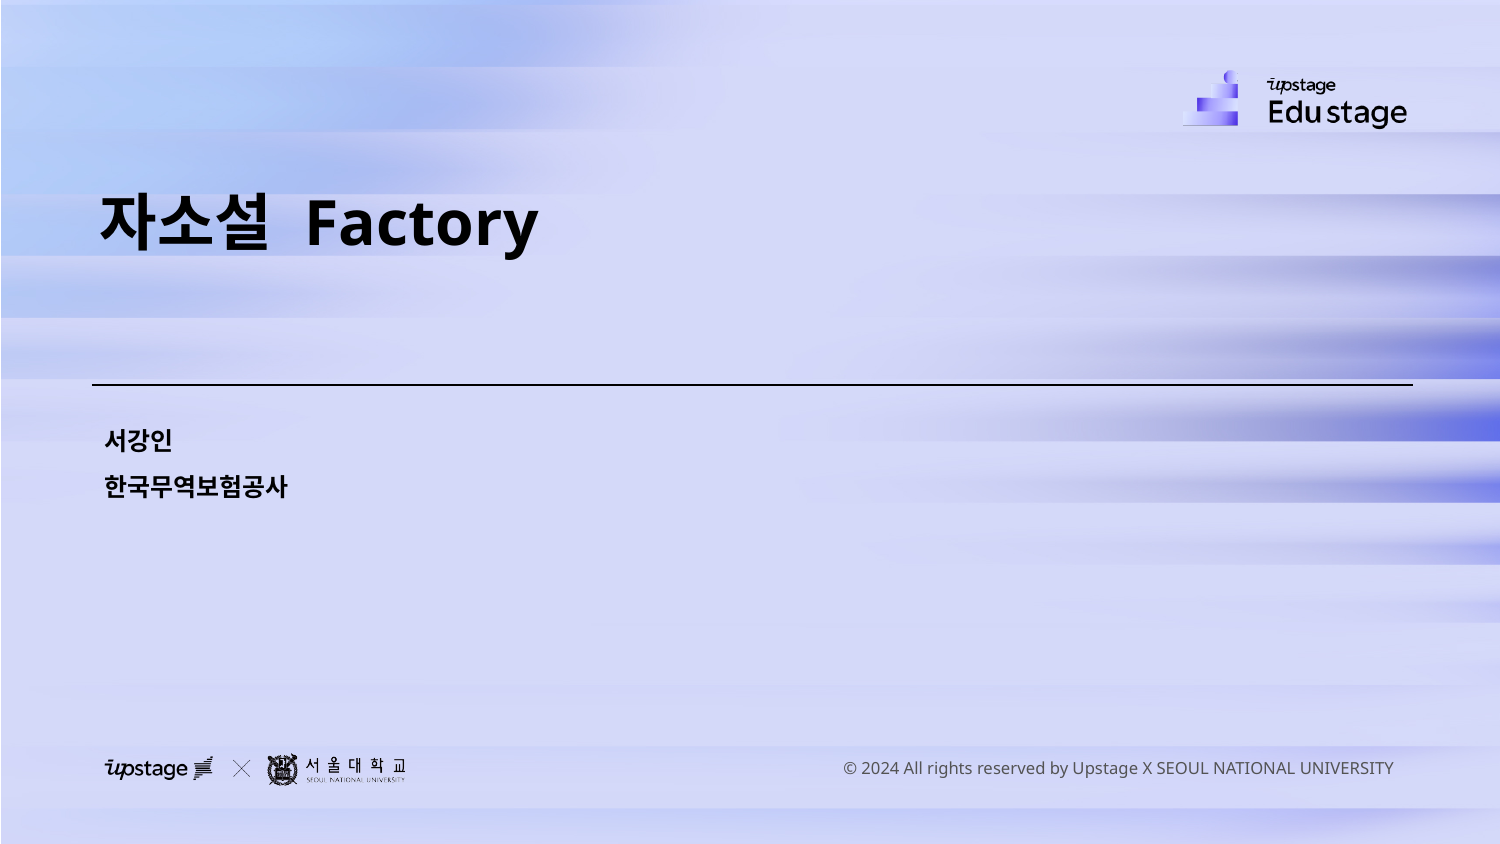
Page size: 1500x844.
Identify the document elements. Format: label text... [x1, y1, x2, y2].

text_box © 2024 All rights reserved by Upstage X SEOUL NATIONAL UNIVERSITY [700, 750, 1407, 785]
text_box 자소설 Factory [92, 175, 1407, 346]
text_box 서강인 한국무역보험공사 [104, 409, 597, 502]
picture [1, 0, 1500, 844]
